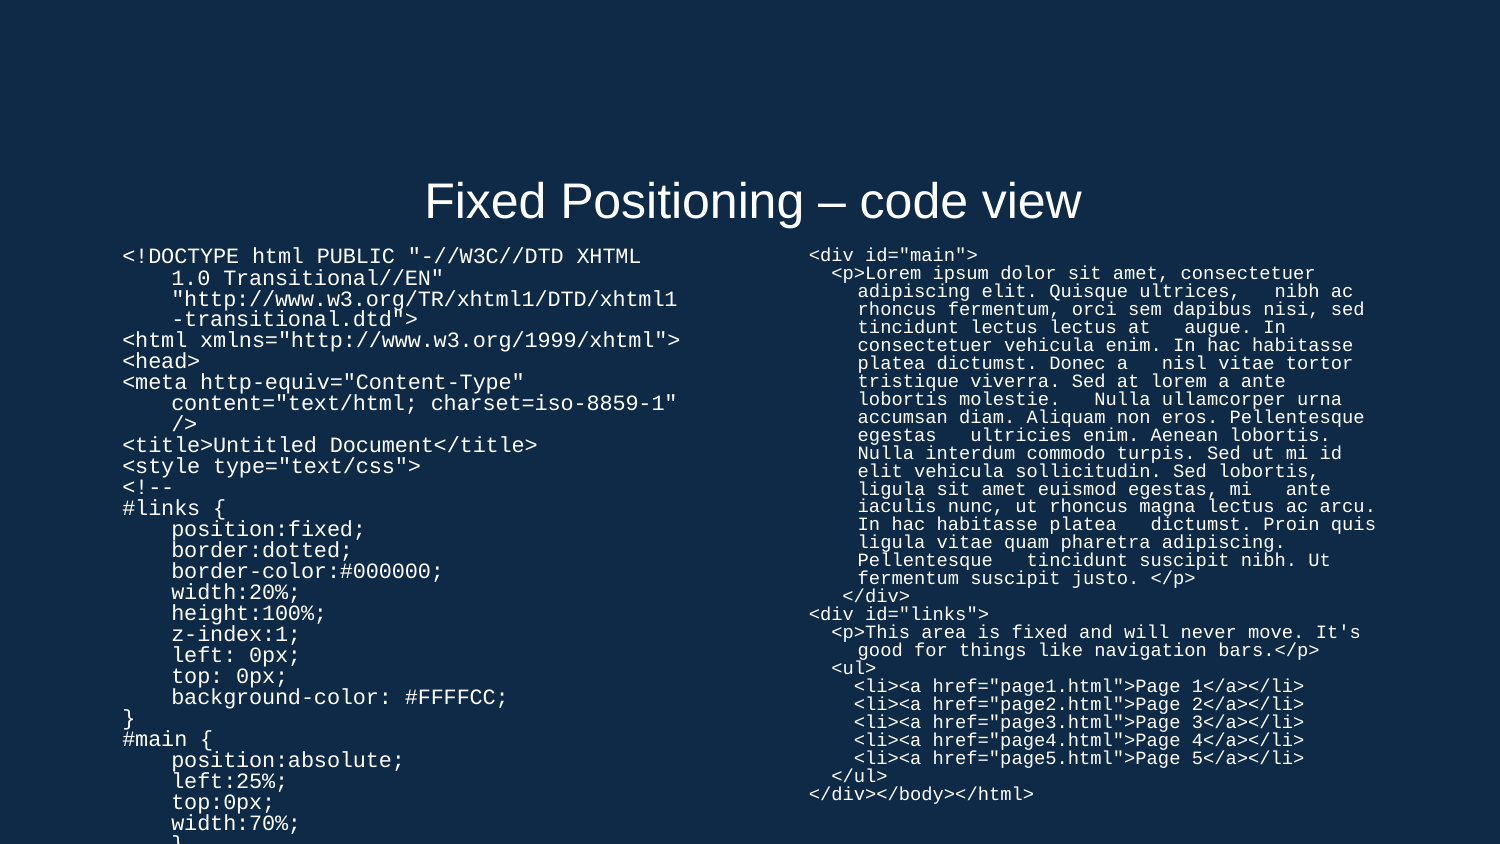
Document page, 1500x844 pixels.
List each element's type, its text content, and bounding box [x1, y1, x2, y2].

list <div id="main"> <p>Lorem ipsum dolor sit amet, consectetuer adipiscing elit. Quisque ultrices, nibh ac rhoncus fermentum, orci sem dapibus nisi, sed tincidunt lectus lectus at augue. In consectetuer vehicula enim. In hac habitasse platea dictumst. Donec a nisl vitae tortor tristique viverra. Sed at lorem a ante lobortis molestie. Nulla ullamcorper urna accumsan diam. Aliquam non eros. Pellentesque egestas ultricies enim. Aenean lobortis. Nulla interdum commodo turpis. Sed ut mi id elit vehicula sollicitudin. Sed lobortis, ligula sit amet euismod egestas, mi ante iaculis nunc, ut rhoncus magna lectus ac arcu. In hac habitasse platea dictumst. Proin quis ligula vitae quam pharetra adipiscing. Pellentesque tincidunt suscipit nibh. Ut fermentum suscipit justo. </p> <</div> <div id="links"> <p>This area is fixed and will never move. It's good for things like navigation bars.</p> <ul> <li><a href="page1.html">Page 1</a></li> <li><a href="page2.html">Page 2</a></li> <li><a href="page3.html">Page 3</a></li> <li><a href="page4.html">Page 4</a></li> <li><a href="page5.html">Page 5</a></li> </ul> </div></body></html> [767, 232, 1393, 814]
list <!DOCTYPE html PUBLIC "-//W3C//DTD XHTML 1.0 Transitional//EN" "http://www.w3.org/TR/xhtml1/DTD/xhtml1-transitional.dtd"> <html xmlns="http://www.w3.org/1999/xhtml"> <head> <meta http-equiv="Content-Type" content="text/html; charset=iso-8859-1" /> <title>Untitled Document</title> <style type="text/css"> <!-- #links { position:fixed; border:dotted; border-color:#000000; width:20%; height:100%; z-index:1; left: 0px; top: 0px; background-color: #FFFFCC; } #main { position:absolute; left:25%; top:0px; width:70%; } --> </style> </head> <body> [81, 232, 707, 814]
title Fixed Positioning – code view [175, 153, 1332, 233]
